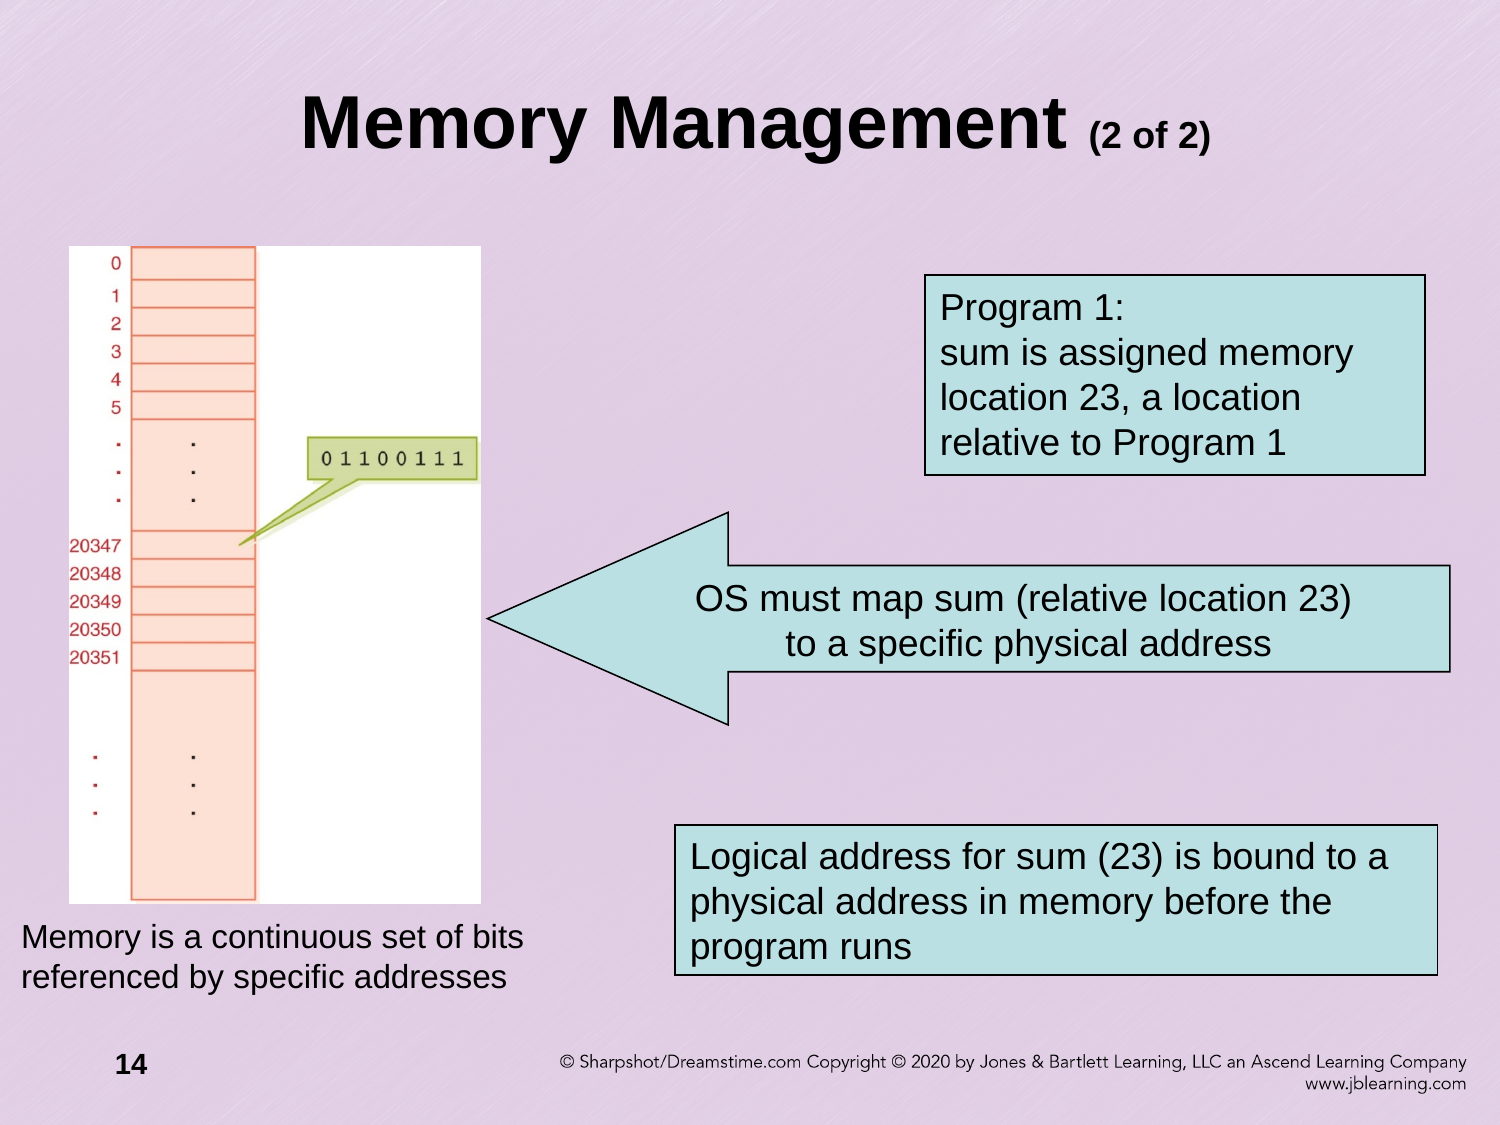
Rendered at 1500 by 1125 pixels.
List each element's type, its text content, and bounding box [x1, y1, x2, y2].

text_box Logical address for sum (23) is bound to a physical address in memory before the program runs [674, 824, 1438, 975]
slide_number 14 [99, 1037, 451, 1091]
text_box Program 1: sum is assigned memory location 23, a location relative to Program 1 [924, 275, 1425, 475]
title Memory Management (2 of 2) [137, 24, 1375, 213]
picture [0, 0, 1500, 1125]
text_box OS must map sum (relative location 23) to a specific physical address [487, 512, 1450, 725]
text_box Memory is a continuous set of bits referenced by specific addresses [6, 907, 544, 1003]
